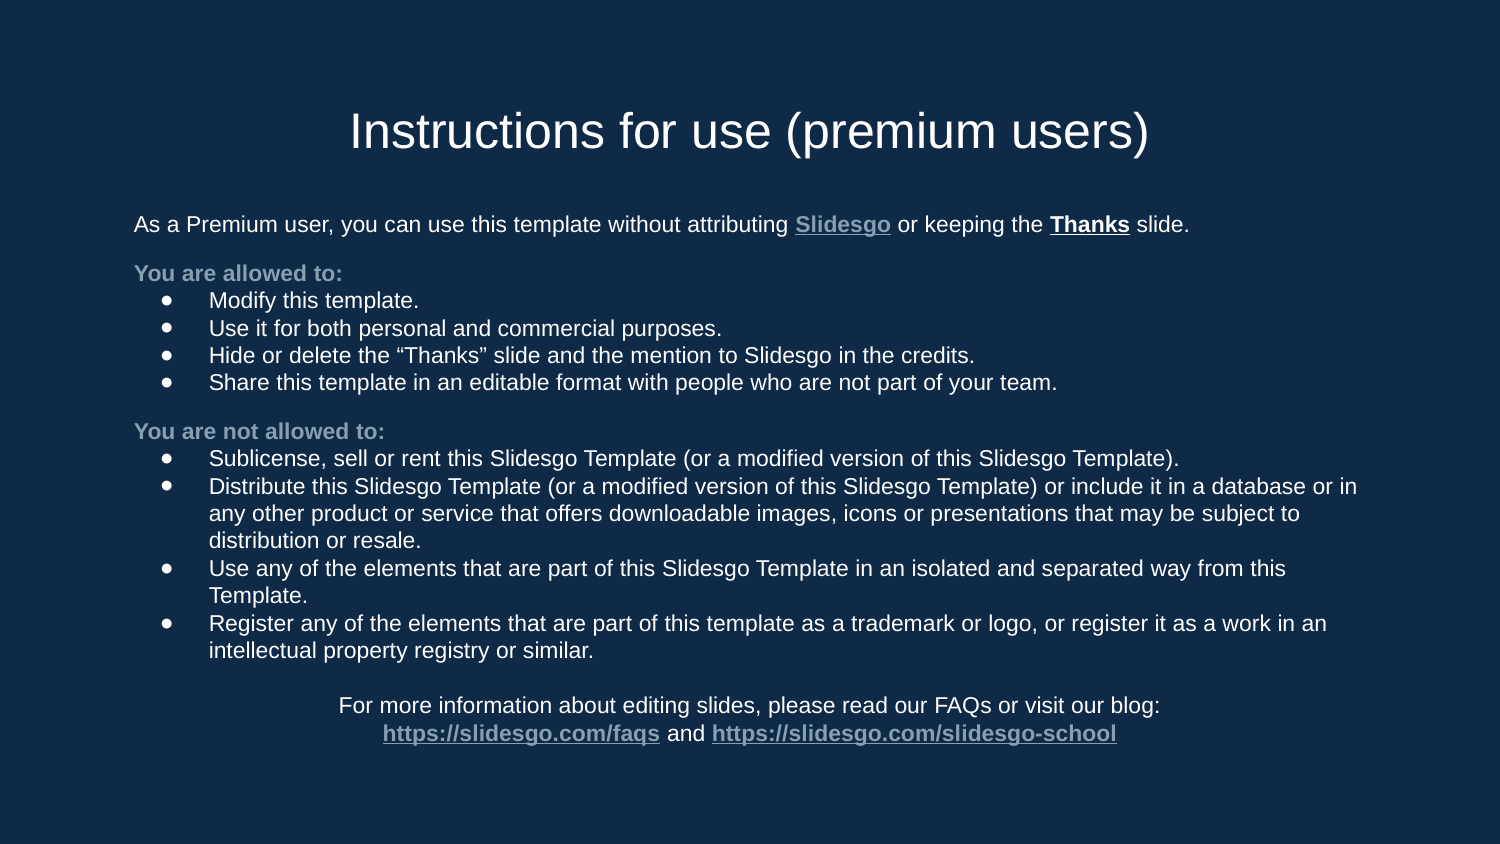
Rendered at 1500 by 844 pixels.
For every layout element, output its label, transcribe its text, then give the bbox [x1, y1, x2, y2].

text_box As a Premium user, you can use this template without attributing Slidesgo or keeping the Thanks slide. You are allowed to: Modify this template. Use it for both personal and commercial purposes. Hide or delete the “Thanks” slide and the mention to Slidesgo in the credits. Share this template in an editable format with people who are not part of your team. You are not allowed to: Sublicense, sell or rent this Slidesgo Template (or a modified version of this Slidesgo Template). Distribute this Slidesgo Template (or a modified version of this Slidesgo Template) or include it in a database or in any other product or service that offers downloadable images, icons or presentations that may be subject to distribution or resale. Use any of the elements that are part of this Slidesgo Template in an isolated and separated way from this Template. Register any of the elements that are part of this template as a trademark or logo, or register it as a work in an intellectual property registry or similar. For more information about editing slides, please read our FAQs or visit our blog: https://slidesgo.com/faqs and https://slidesgo.com/slidesgo-school [118, 194, 1382, 760]
title Instructions for use (premium users) [118, 83, 1382, 163]
